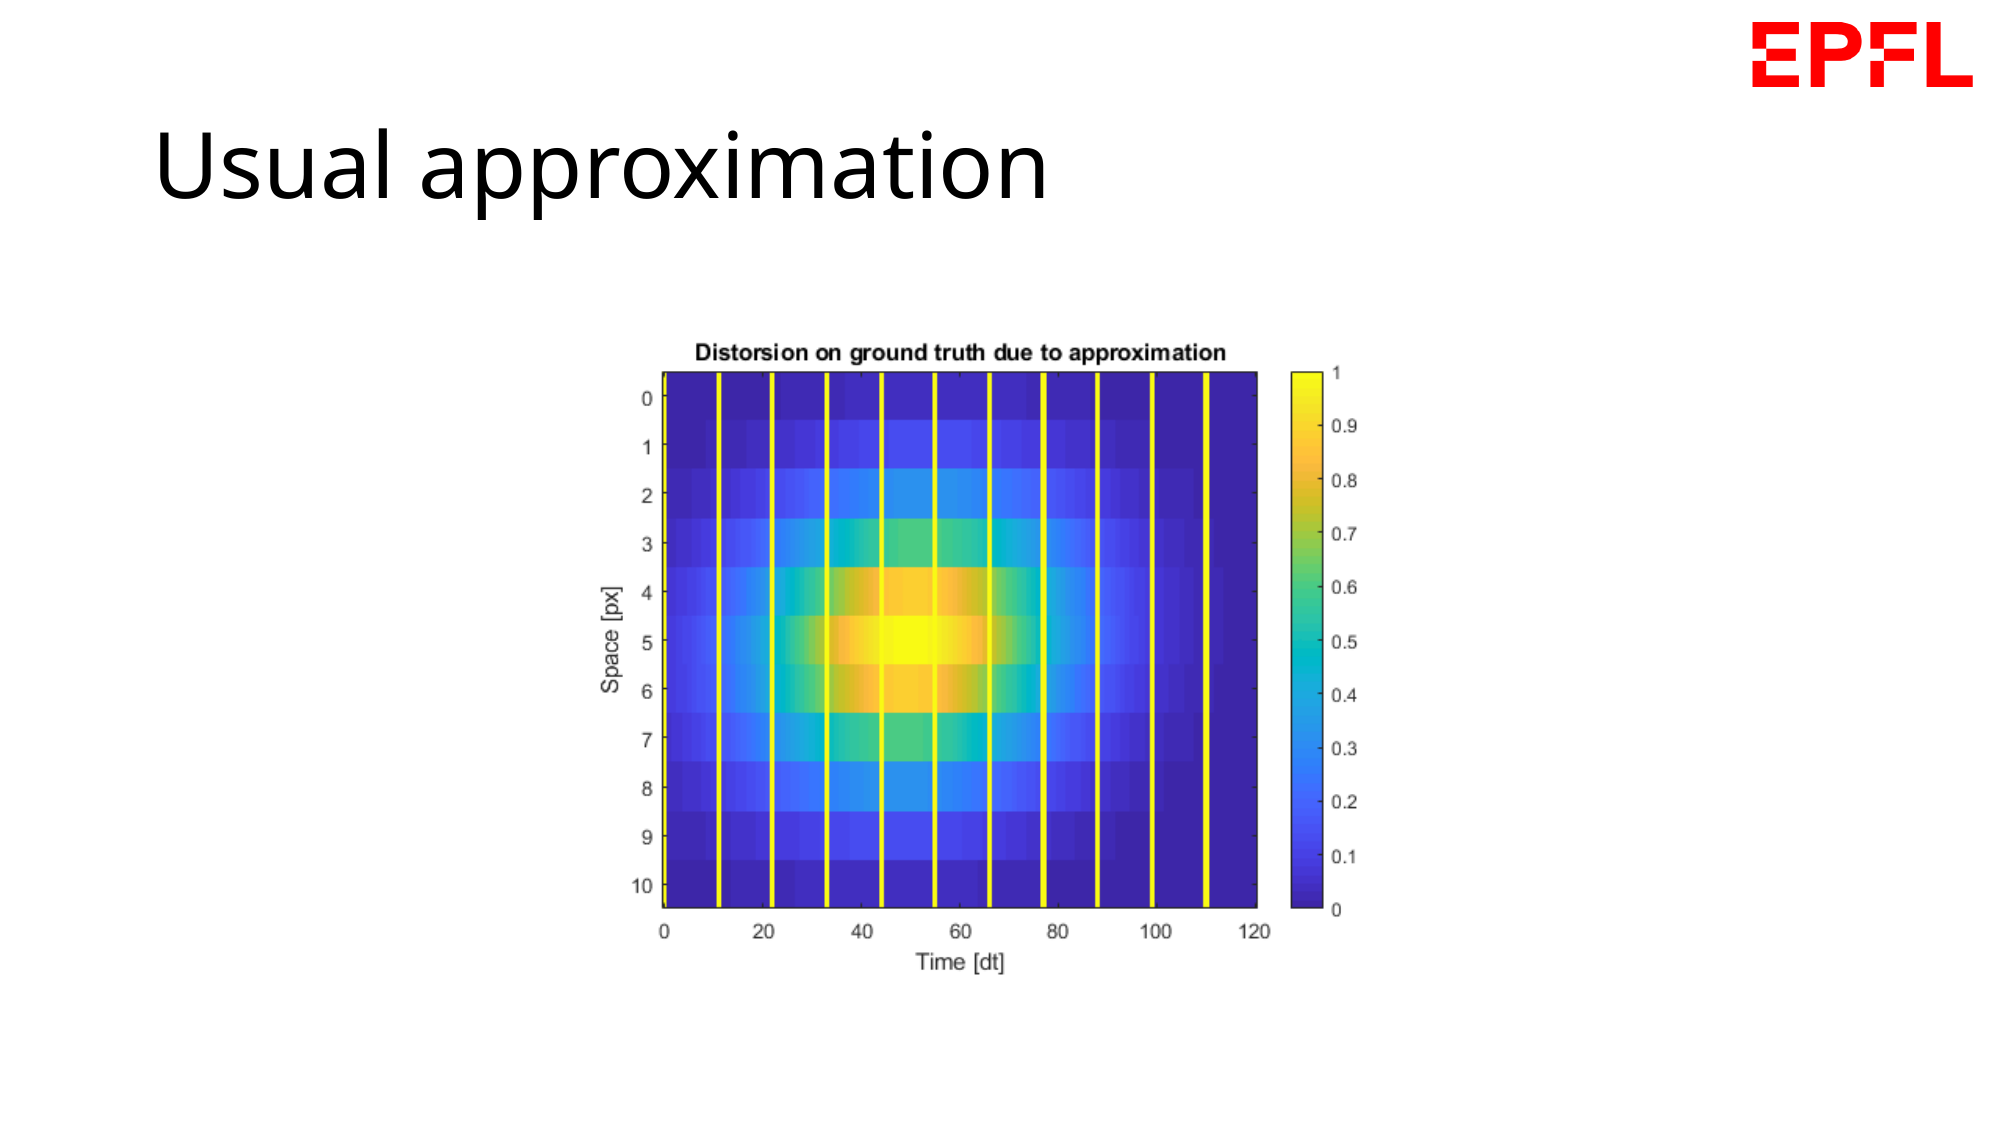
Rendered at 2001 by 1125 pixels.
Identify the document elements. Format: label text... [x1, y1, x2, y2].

title Usual approximation [137, 59, 1863, 278]
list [562, 323, 1438, 981]
picture [1752, 22, 1973, 87]
